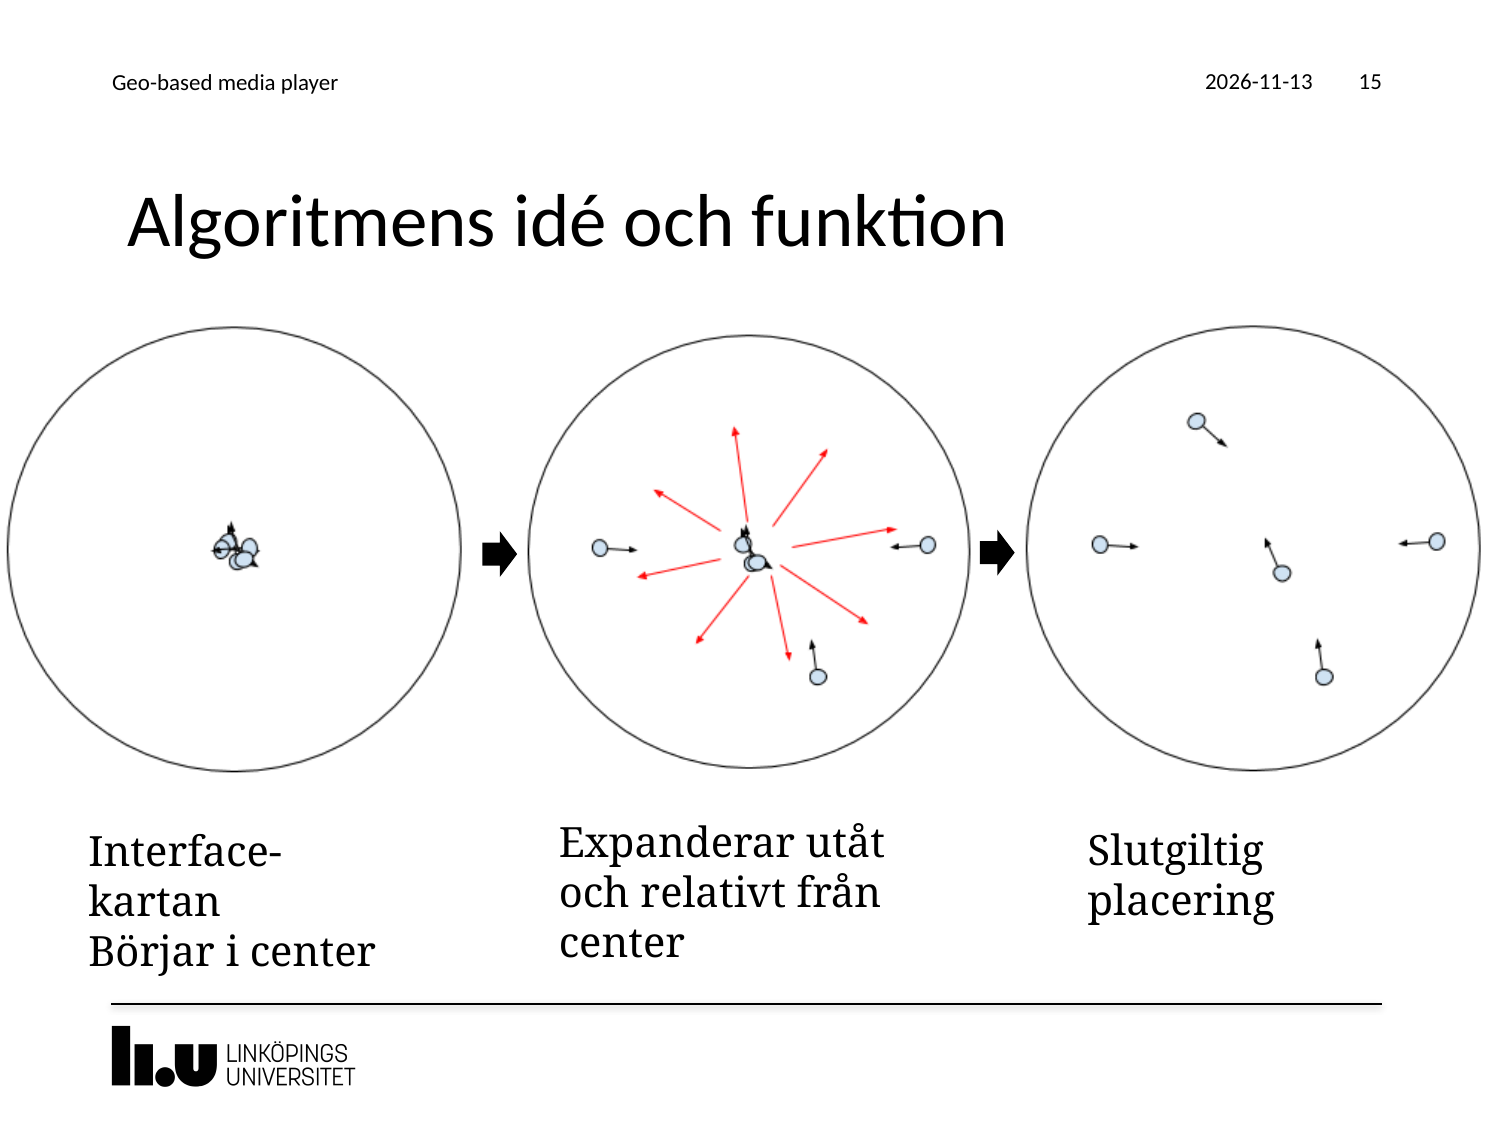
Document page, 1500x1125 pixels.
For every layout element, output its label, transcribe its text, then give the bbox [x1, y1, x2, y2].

text_box [982, 527, 1013, 578]
title Algoritmens idé och funktion [112, 163, 1382, 301]
picture [1018, 321, 1487, 776]
text_box [480, 529, 519, 580]
footer Geo-based media player [97, 59, 1055, 103]
slide_number 15 [1306, 59, 1397, 103]
text_box Expanderar utåt och relativt från center [543, 808, 957, 973]
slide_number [1092, 59, 1306, 103]
picture [93, 1007, 374, 1104]
text_box Interface-kartan Börjar i center [73, 817, 428, 982]
picture [0, 323, 466, 776]
text_box Slutgiltig placering [1072, 816, 1453, 932]
picture [524, 329, 977, 776]
